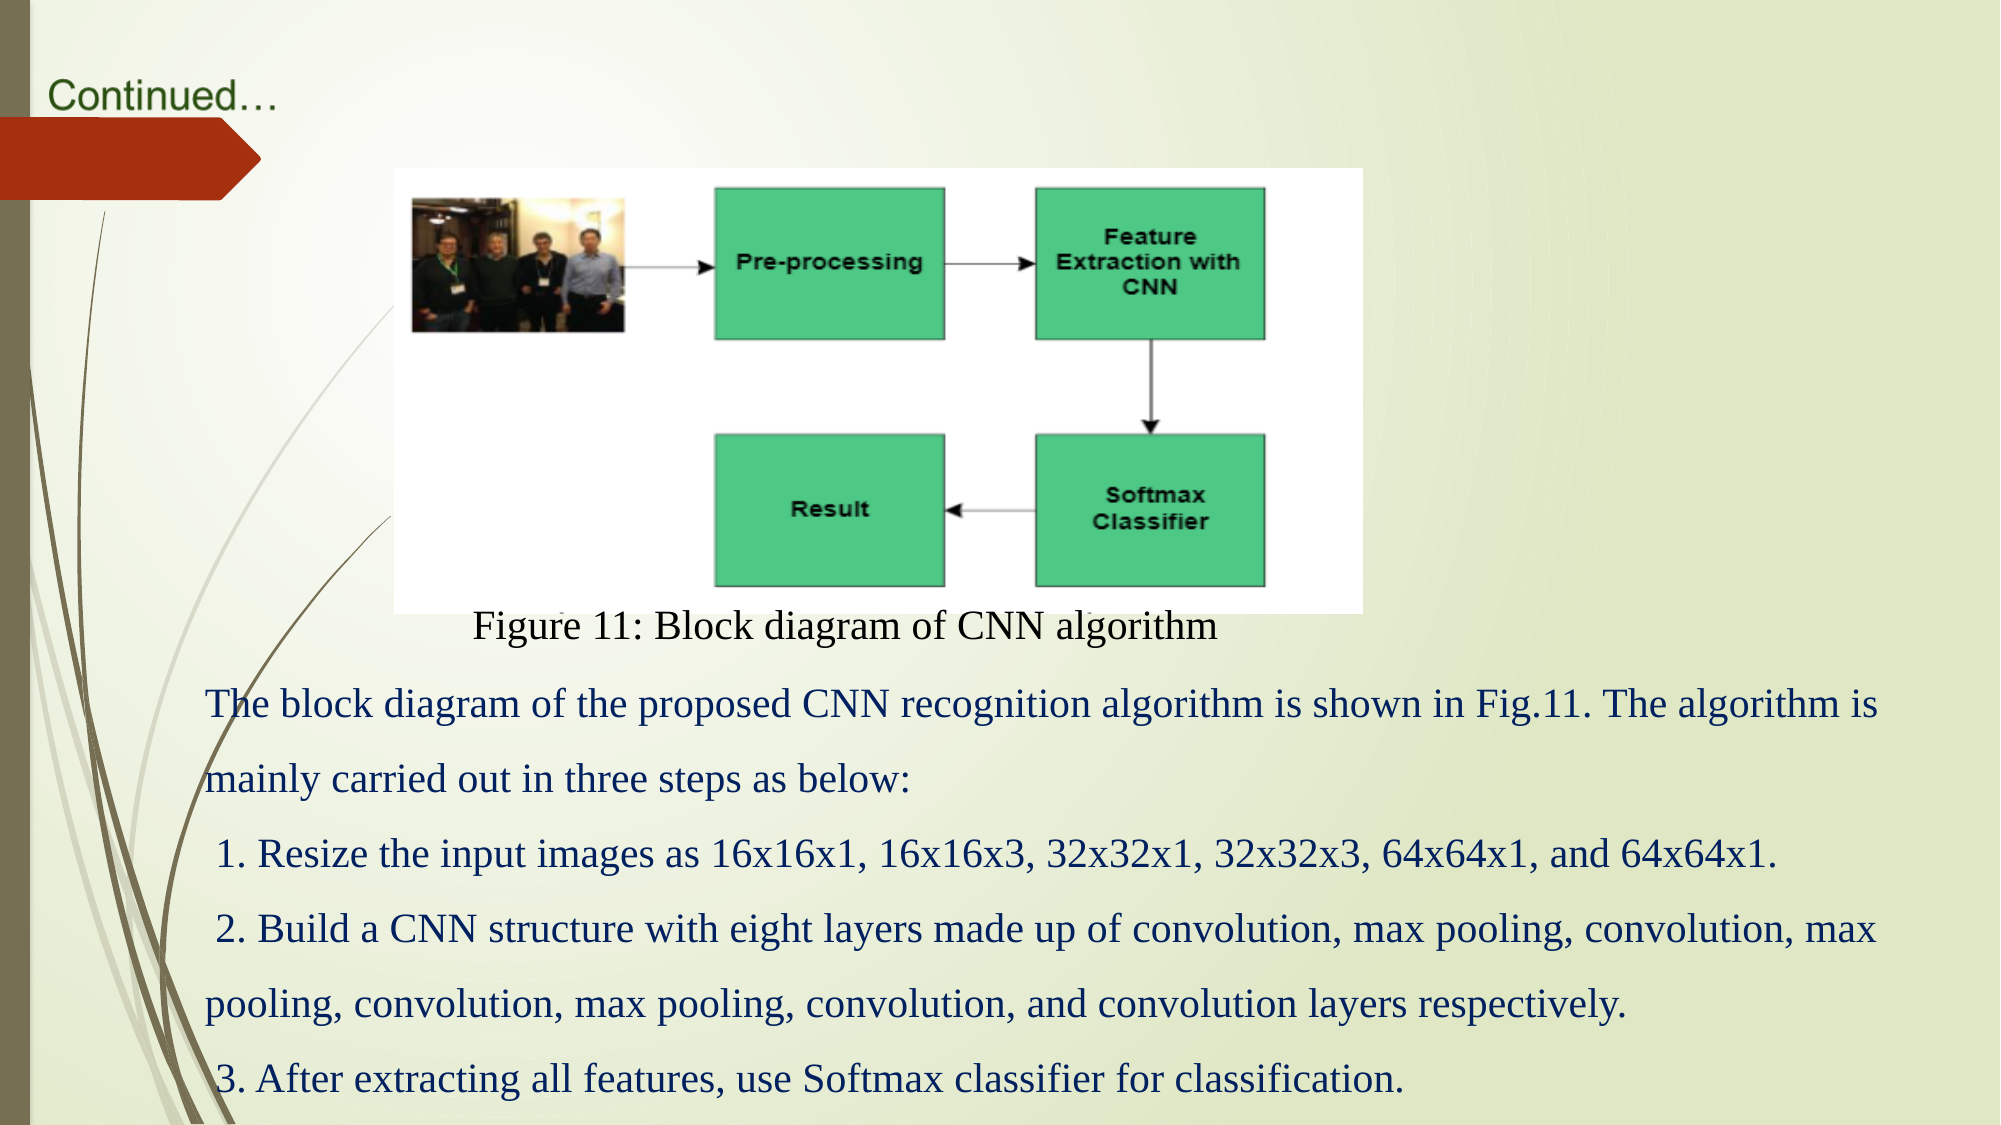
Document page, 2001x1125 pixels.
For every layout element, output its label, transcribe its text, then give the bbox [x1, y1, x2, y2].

title The block diagram of the proposed CNN recognition algorithm is shown in Fig.11. The algorithm is mainly carried out in three steps as below: 1. Resize the input images as 16x16x1, 16x16x3, 32x32x1, 32x32x3, 64x64x1, and 64x64x1. 2. Build a CNN structure with eight layers made up of convolution, max pooling, convolution, max pooling, convolution, max pooling, convolution, and convolution layers respectively. 3. After extracting all features, use Softmax classifier for classification. [189, 642, 1946, 1125]
picture [21, 55, 548, 146]
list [394, 168, 1363, 615]
text_box Figure 11: Block diagram of CNN algorithm [457, 621, 1363, 656]
